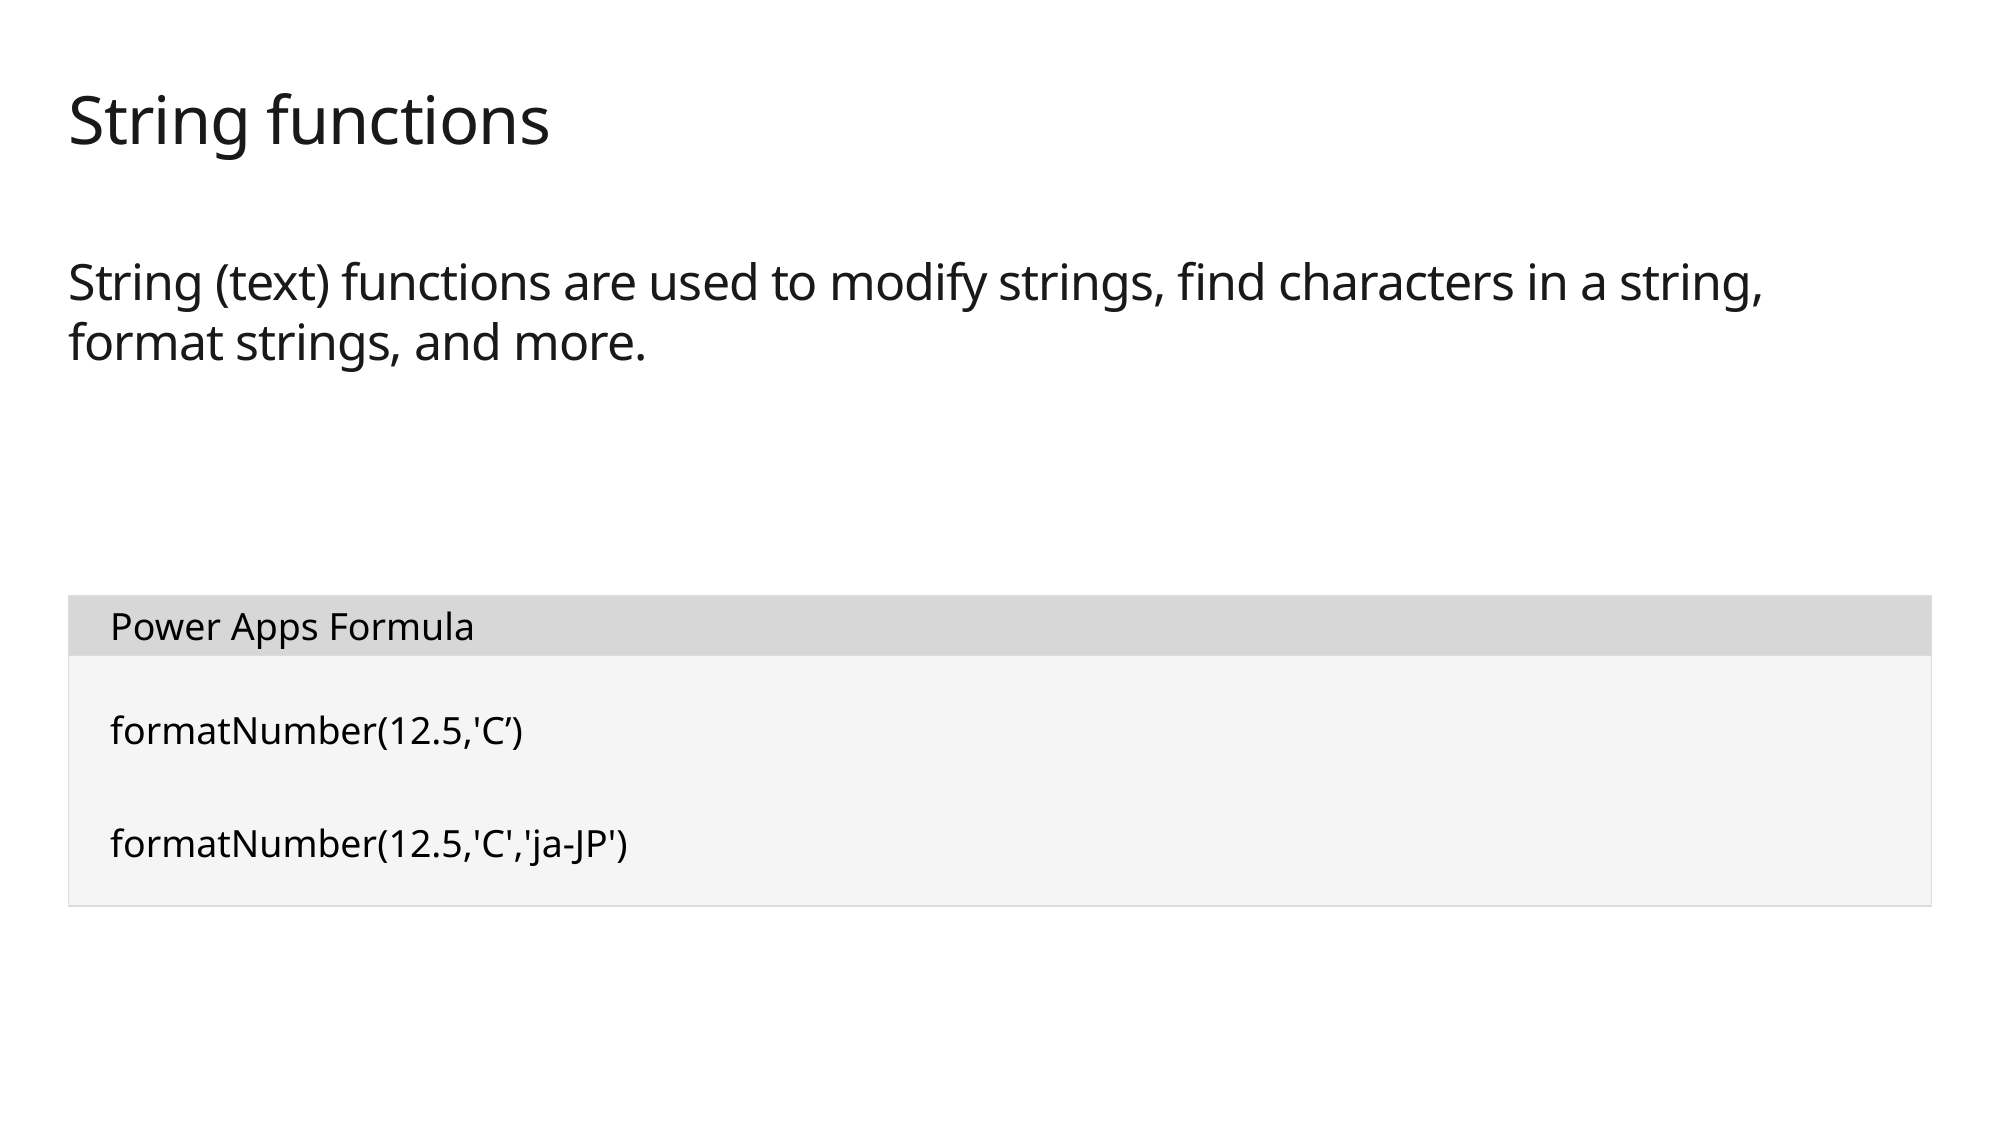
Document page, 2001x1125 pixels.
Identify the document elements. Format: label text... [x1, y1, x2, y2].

text_box formatNumber(12.5,'C’) formatNumber(12.5,'C','ja-JP') [68, 656, 1932, 907]
list String (text) functions are used to modify strings, find characters in a string, format strings, and more. [68, 235, 1932, 387]
title String functions [68, 72, 1932, 162]
text_box Power Apps Formula [68, 595, 1932, 656]
